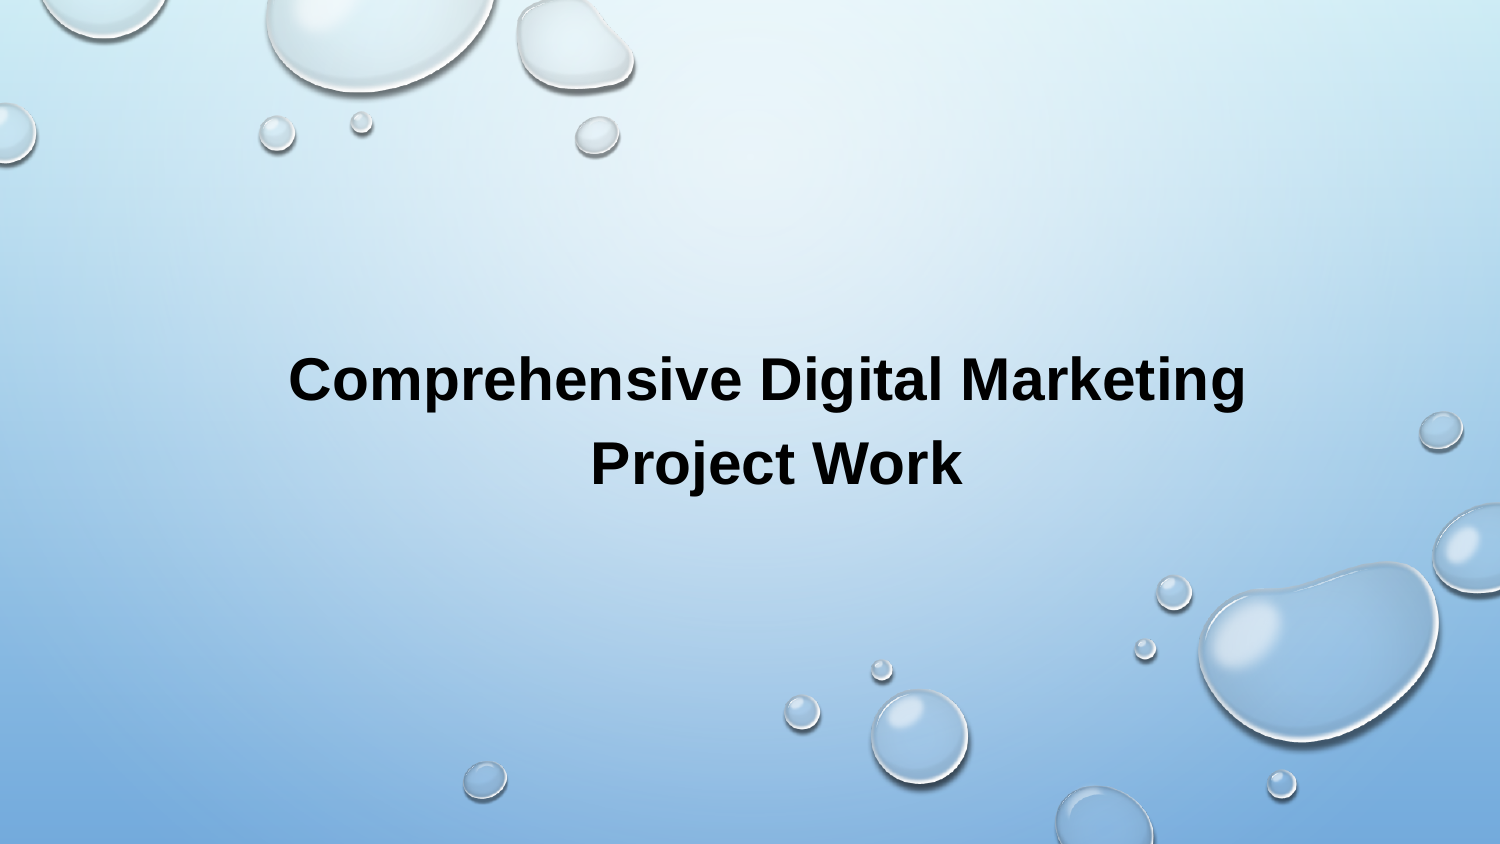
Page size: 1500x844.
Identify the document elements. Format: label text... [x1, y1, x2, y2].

picture [0, 0, 1500, 844]
text_box Comprehensive Digital Marketing Project Work [152, 314, 1402, 512]
